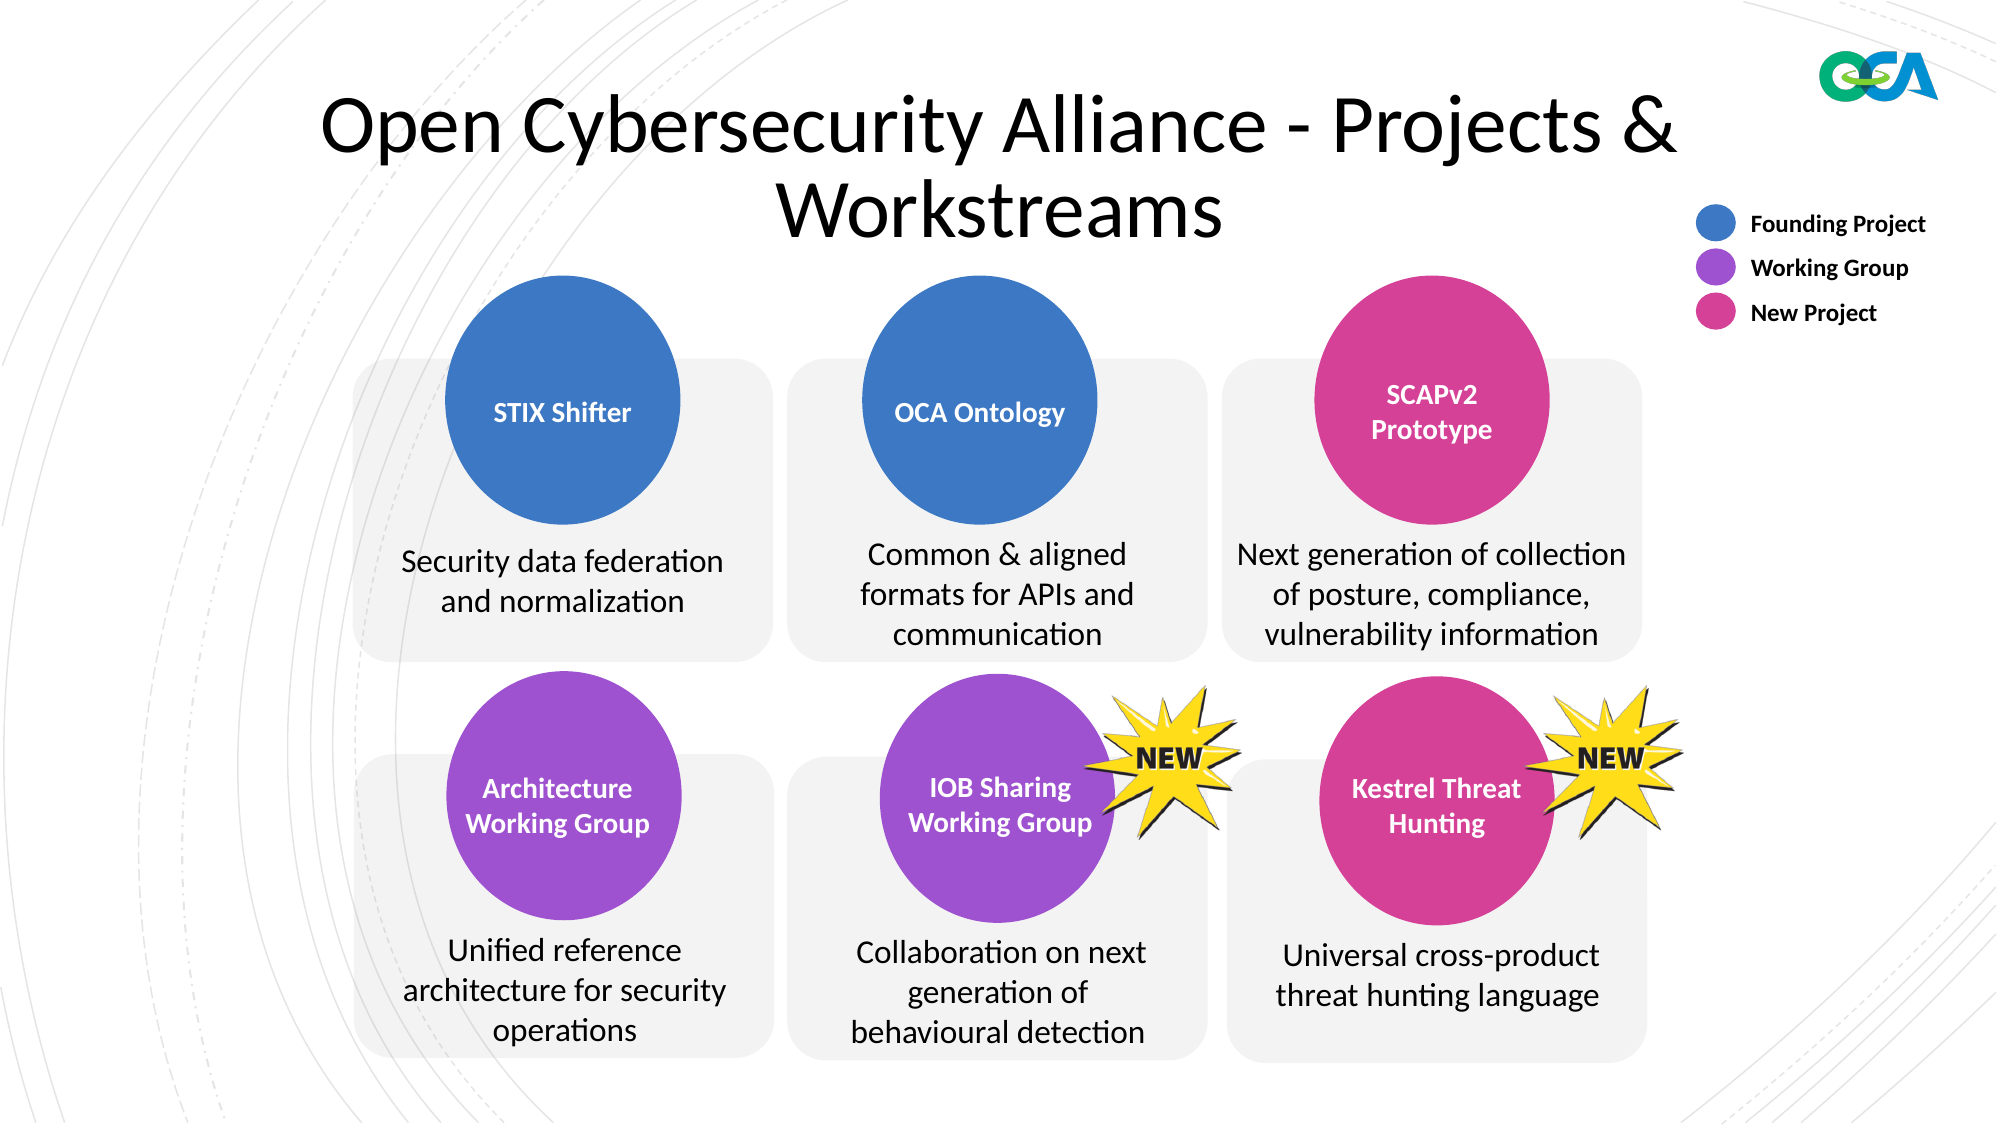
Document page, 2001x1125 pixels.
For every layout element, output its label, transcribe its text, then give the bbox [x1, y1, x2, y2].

text_box [999, 358, 1208, 659]
text_box [1328, 676, 1518, 754]
text_box [352, 358, 774, 662]
text_box [1330, 854, 1544, 925]
text_box IOB Sharing Working Group [882, 753, 1119, 854]
text_box [1695, 204, 1735, 242]
title Open Cybersecurity Alliance - Projects & Workstreams [225, 83, 1775, 256]
text_box [453, 671, 675, 754]
text_box [1452, 358, 1643, 524]
text_box STIX Shifter [445, 377, 681, 443]
text_box [869, 443, 1091, 525]
text_box [887, 673, 1076, 753]
text_box [1695, 248, 1735, 286]
text_box Architecture Working Group [440, 754, 676, 854]
text_box Working Group [1735, 236, 1953, 298]
text_box Kestrel Threat Hunting [1319, 754, 1555, 854]
text_box Common & aligned formats for APIs and communication [811, 524, 1185, 686]
text_box [581, 754, 775, 1057]
text_box [1226, 759, 1419, 1063]
text_box [864, 275, 1096, 377]
text_box [787, 756, 977, 1060]
text_box [353, 754, 547, 1058]
text_box Security data federation and normalization [383, 531, 743, 748]
text_box [1222, 631, 1642, 663]
text_box New Project [1735, 280, 1924, 342]
text_box [676, 757, 682, 834]
text_box [1695, 292, 1735, 330]
text_box [447, 275, 679, 377]
text_box Next generation of collection of posture, compliance, vulnerability information [1216, 524, 1648, 631]
text_box Universal cross-product threat hunting language [1258, 925, 1618, 1125]
picture [1523, 685, 1684, 841]
text_box [1329, 461, 1535, 525]
text_box Founding Project [1735, 192, 1953, 236]
text_box [1018, 848, 1208, 1060]
text_box SCAPv2 Prototype [1314, 360, 1550, 461]
text_box Collaboration on next generation of behavioural detection [818, 922, 1179, 1125]
text_box [1455, 848, 1648, 1062]
text_box OCA Ontology [862, 377, 1098, 443]
text_box [1320, 275, 1544, 360]
picture [1081, 685, 1243, 841]
text_box [460, 854, 668, 920]
text_box [1221, 358, 1413, 524]
picture [1818, 51, 1940, 103]
text_box [452, 443, 674, 525]
text_box [787, 358, 960, 660]
text_box Unified reference architecture for security operations [385, 920, 745, 1125]
text_box [892, 854, 1103, 922]
